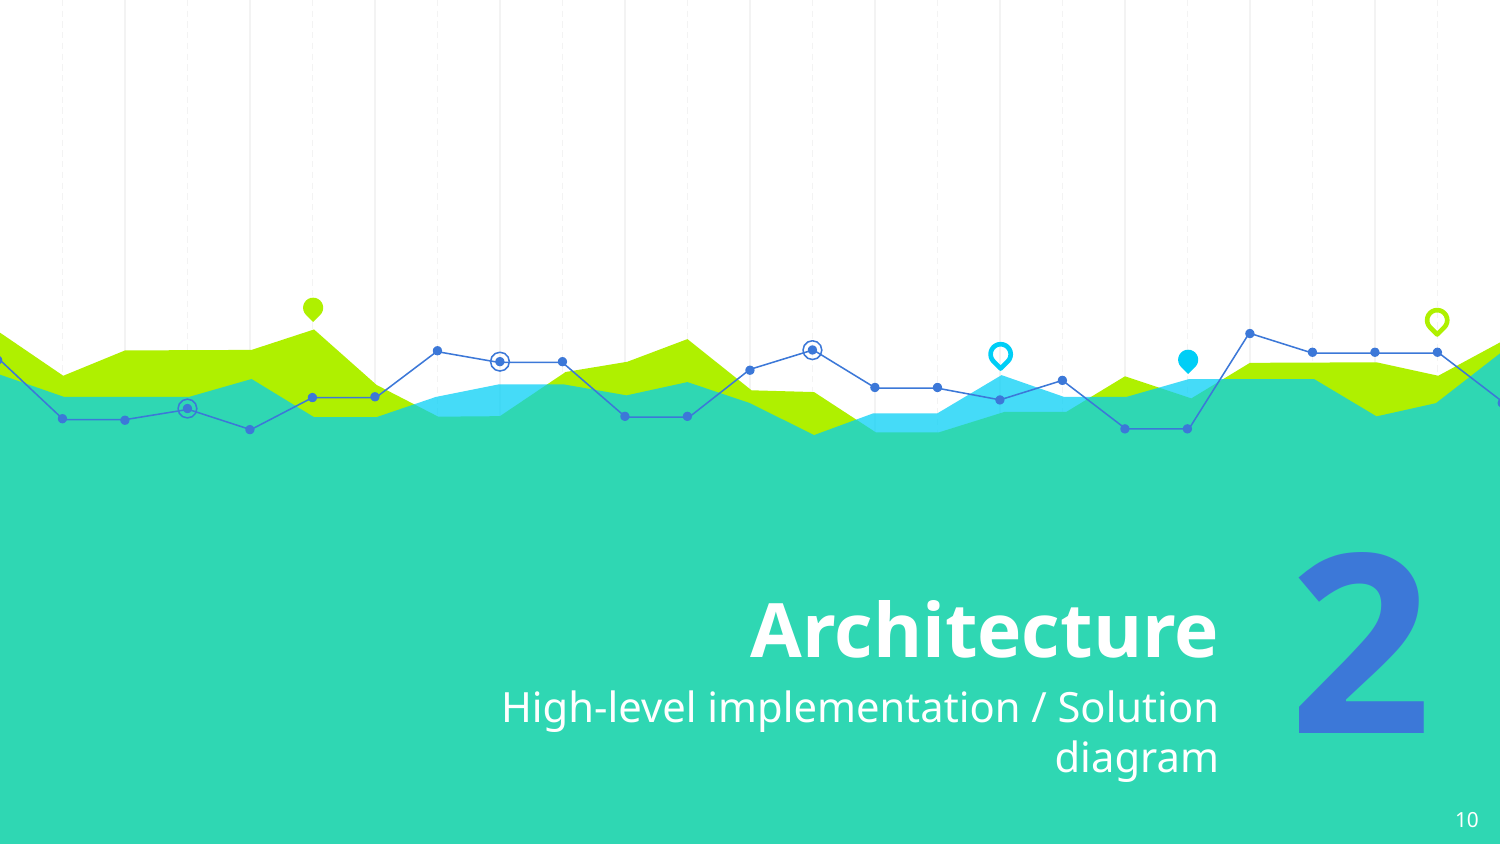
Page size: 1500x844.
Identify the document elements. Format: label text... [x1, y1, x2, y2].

subtitle High-level implementation / Solution diagram [337, 665, 1216, 795]
title Architecture [378, 497, 1235, 665]
slide_number 10 [1403, 791, 1494, 844]
text_box 2 [1216, 600, 1500, 799]
